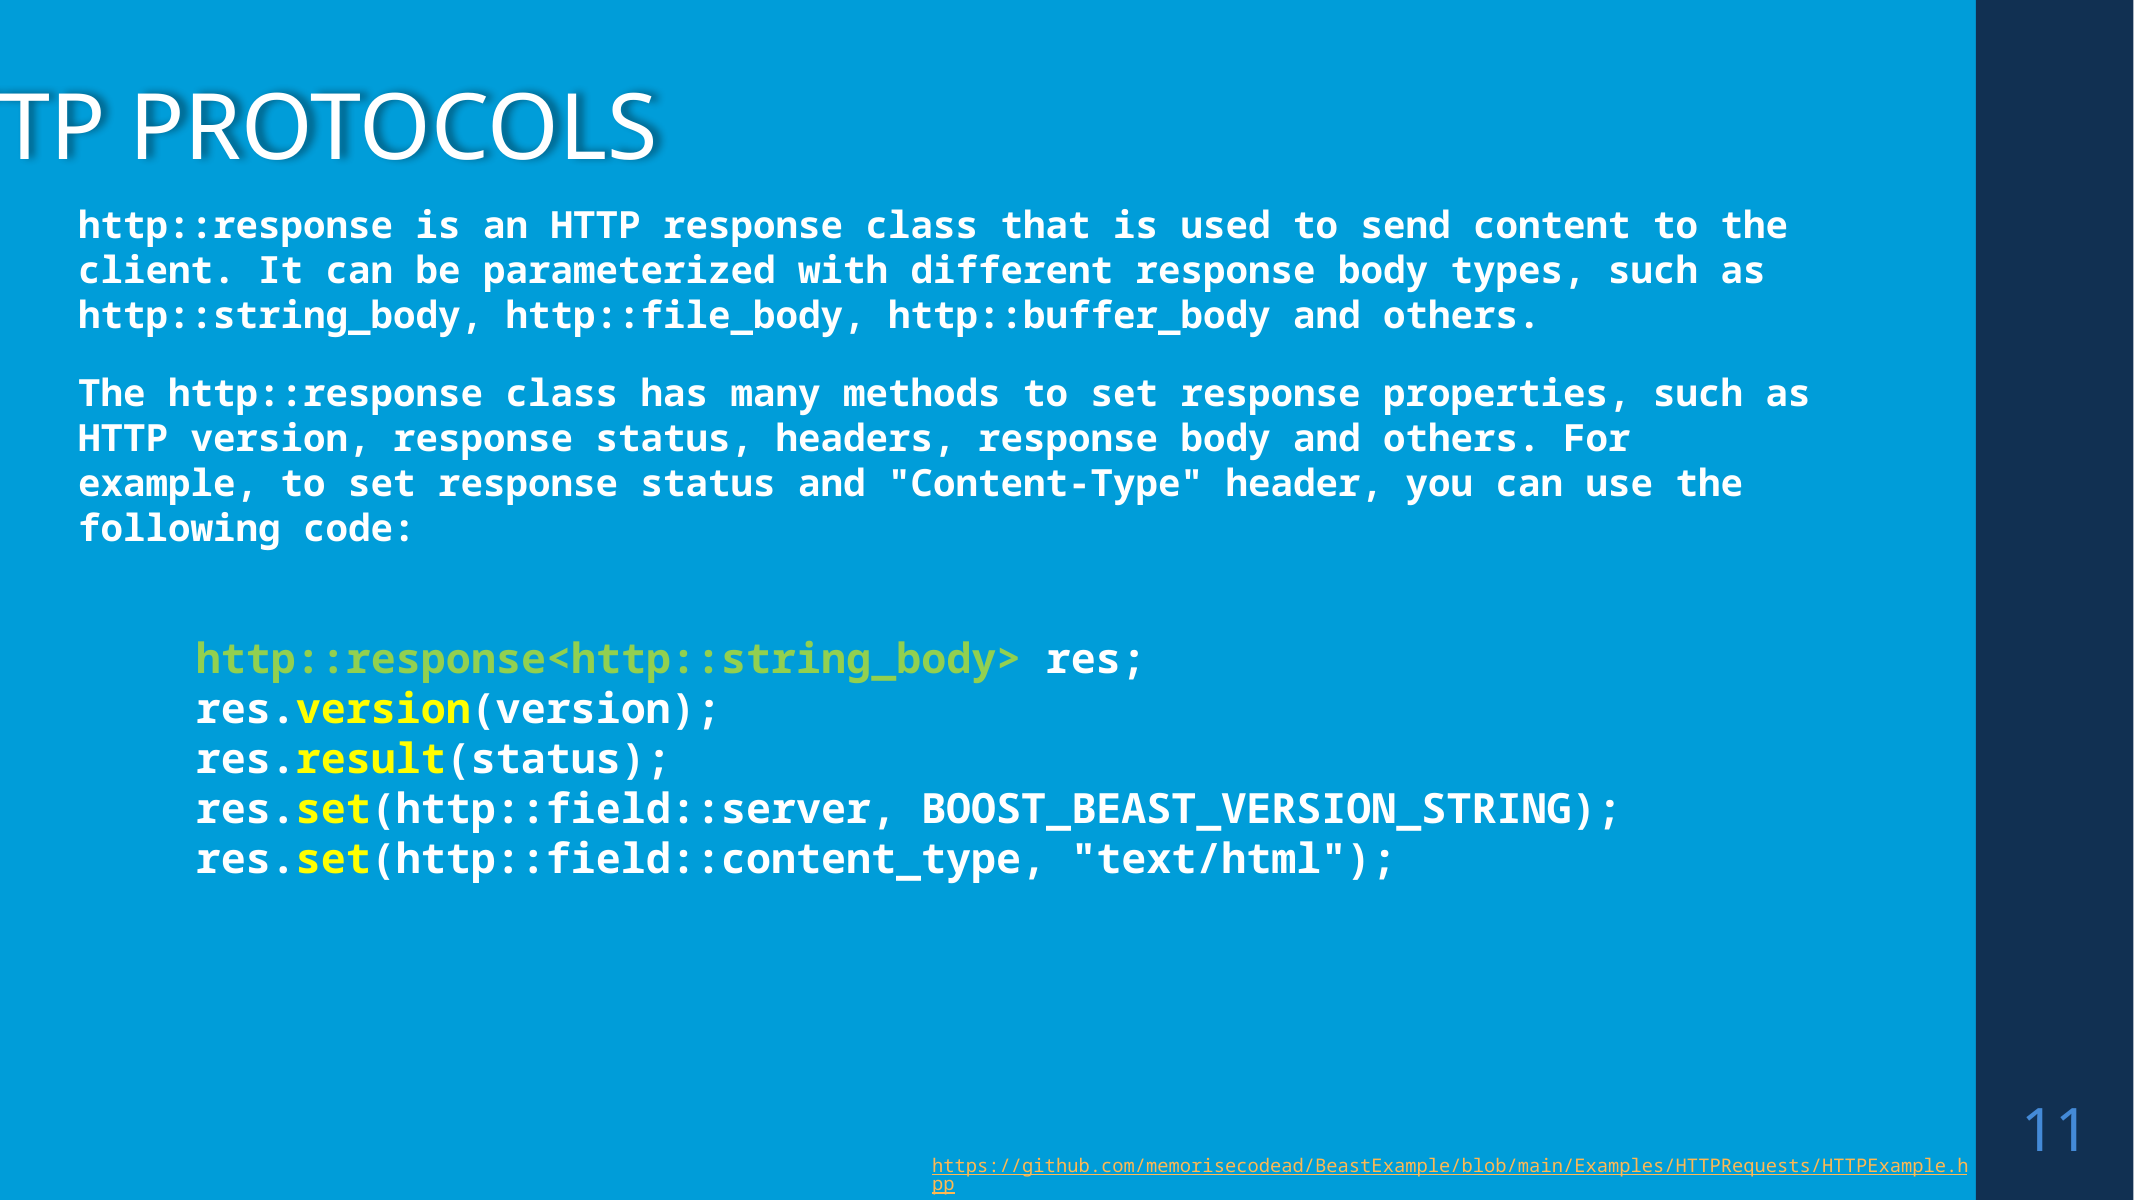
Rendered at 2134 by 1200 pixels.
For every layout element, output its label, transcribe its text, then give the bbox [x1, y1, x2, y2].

text_box https://github.com/memorisecodead/BeastExample/blob/main/Examples/HTTPRequests/HTTPExample.hpp [917, 1145, 1984, 1187]
text_box The http::response class has many methods to set response properties, such as HTTP version, response status, headers, response body and others. For example, to set response status and "Content-Type" header, you can use the following code: [63, 361, 1841, 557]
slide_number 11 [1975, 1080, 2134, 1184]
text_box HTTP PROTOCOLS [0, 60, 674, 186]
text_box http::response is an HTTP response class that is used to send content to the client. It can be parameterized with different response body types, such as http::string_body, http::file_body, http::buffer_body and others. [63, 194, 1841, 344]
text_box http::response<http::string_body> res; res.version(version); res.result(status); res.set(http::field::server, BOOST_BEAST_VERSION_STRING); res.set(http::field::content_type, "text/html"); [181, 624, 1944, 890]
